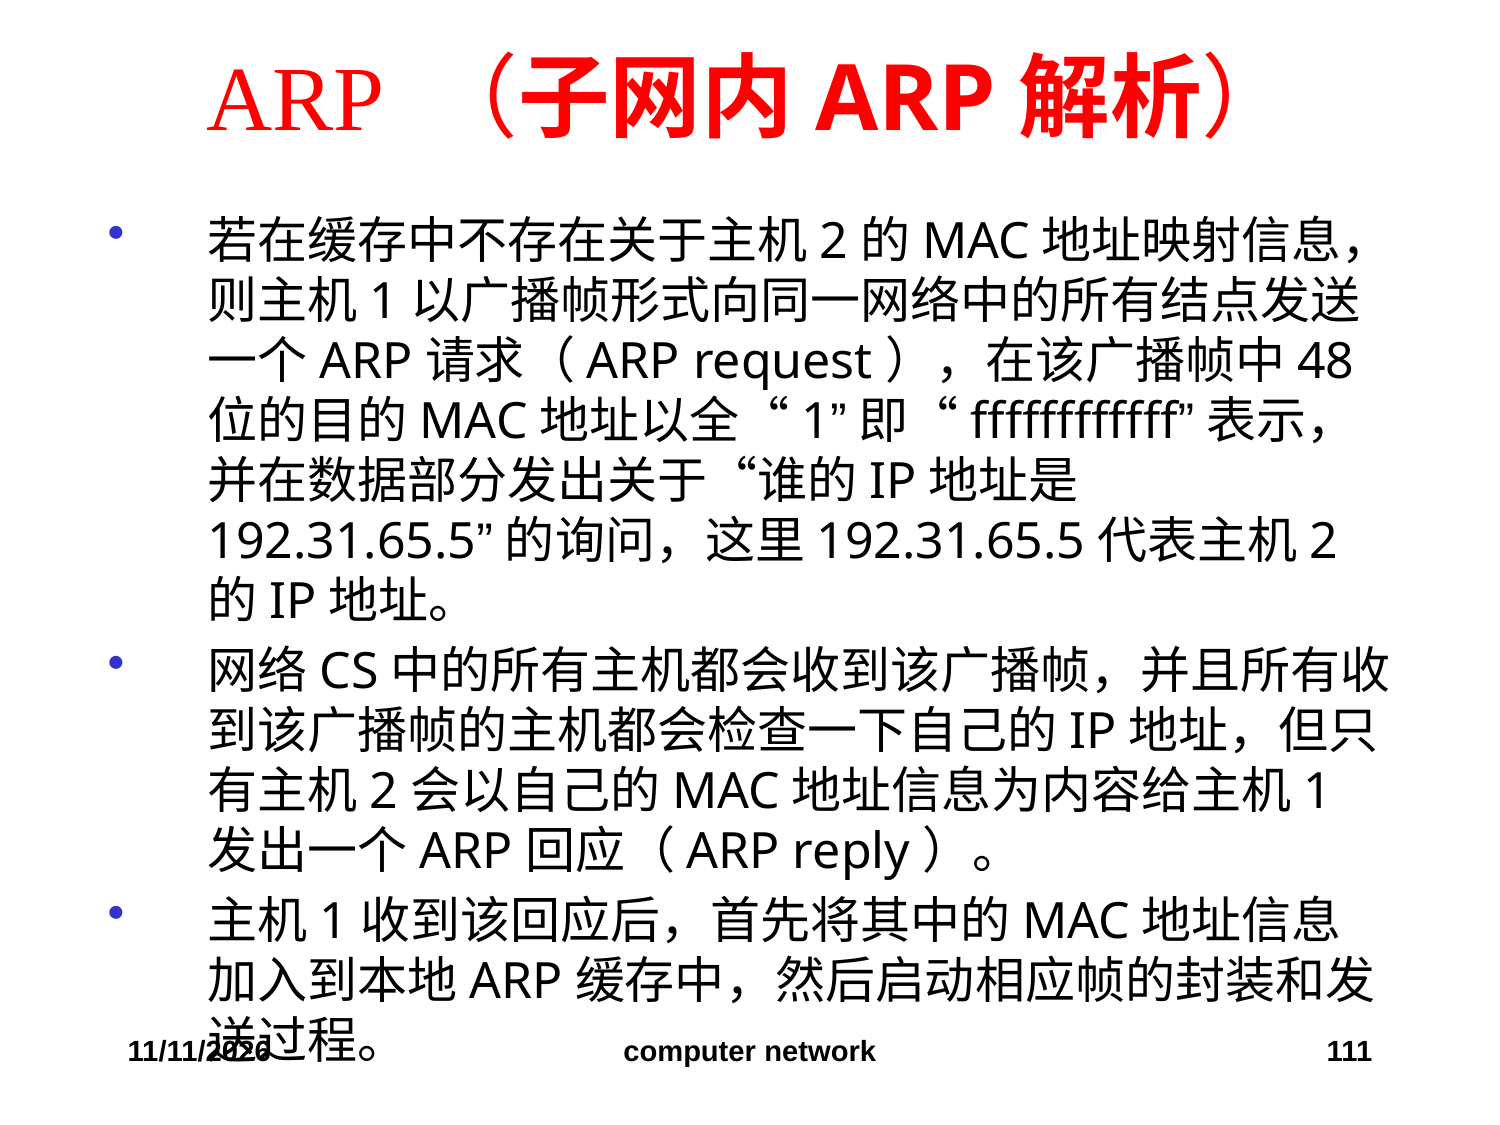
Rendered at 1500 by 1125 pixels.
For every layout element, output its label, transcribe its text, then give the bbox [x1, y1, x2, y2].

text_box 若在缓存中不存在关于主机2的MAC地址映射信息，则主机1以广播帧形式向同一网络中的所有结点发送一个ARP请求（ARP request），在该广播帧中48位的目的MAC地址以全“1”即“ffffffffffff”表示，并在数据部分发出关于“谁的IP地址是192.31.65.5”的询问，这里192.31.65.5代表主机2的IP地址。 网络CS中的所有主机都会收到该广播帧，并且所有收到该广播帧的主机都会检查一下自己的IP地址，但只有主机2会以自己的MAC地址信息为内容给主机1发出一个ARP回应（ARP reply）。 主机1收到该回应后，首先将其中的MAC地址信息加入到本地ARP缓存中，然后启动相应帧的封装和发送过程。 [92, 201, 1406, 969]
title ARP （子网内ARP解析） [0, 0, 1500, 188]
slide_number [112, 1025, 425, 1100]
footer computer network [512, 1025, 988, 1100]
slide_number 111 [1074, 1025, 1388, 1100]
